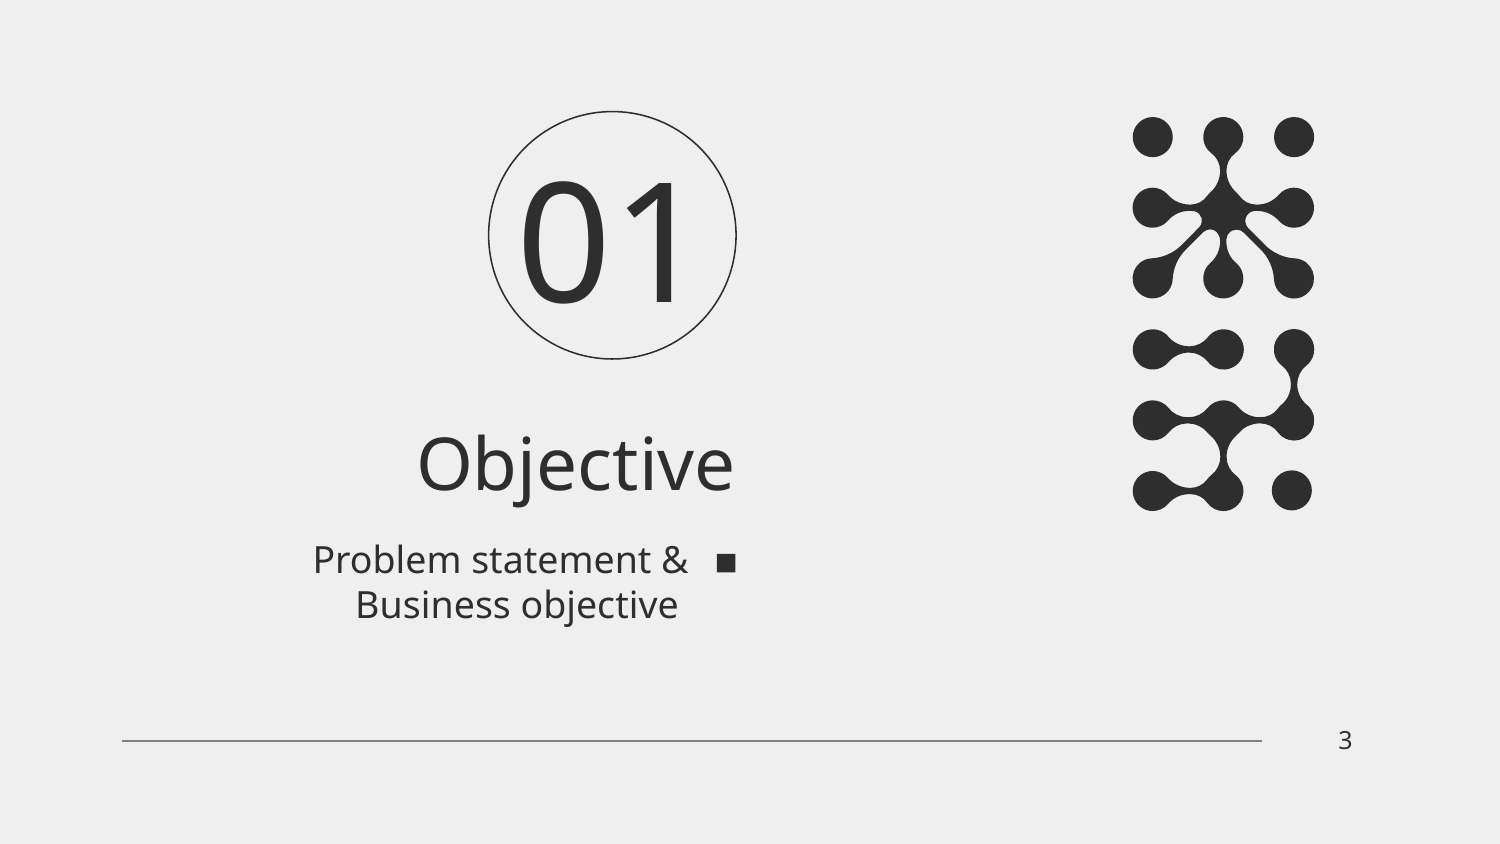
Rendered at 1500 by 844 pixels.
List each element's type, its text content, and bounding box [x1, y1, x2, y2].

title 01 [483, 152, 742, 318]
text_box [1274, 329, 1315, 441]
text_box [1132, 117, 1314, 299]
subtitle Problem statement & Business objective [173, 533, 704, 630]
text_box [520, 111, 704, 152]
slide_number 3 [1312, 725, 1379, 758]
text_box [1132, 329, 1244, 370]
text_box [716, 553, 736, 573]
text_box [1274, 117, 1315, 158]
text_box [520, 318, 705, 359]
title Objective [173, 389, 752, 534]
text_box [1271, 470, 1312, 511]
text_box [1132, 117, 1173, 158]
text_box [1132, 400, 1277, 512]
